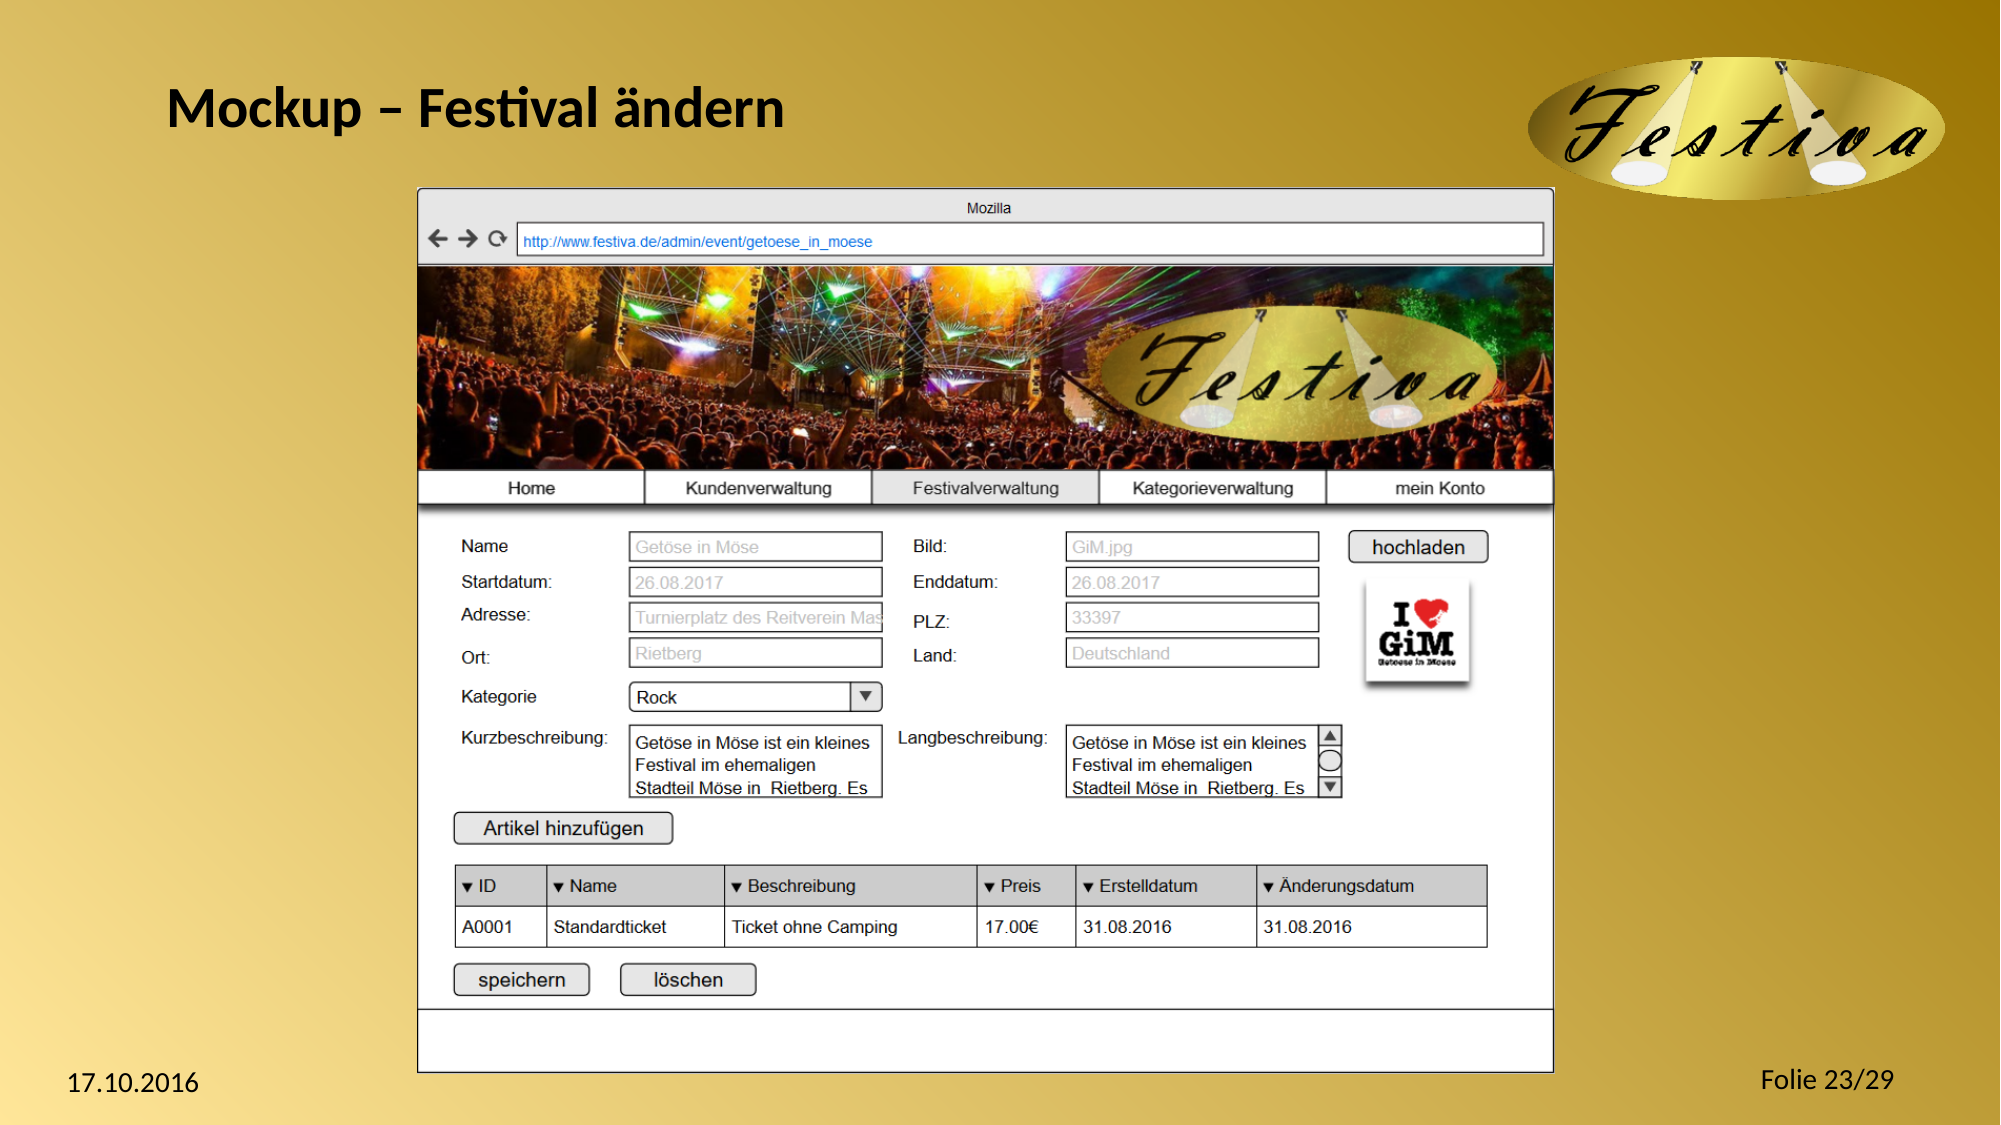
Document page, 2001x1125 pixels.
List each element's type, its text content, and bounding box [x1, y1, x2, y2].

picture [417, 49, 1958, 1074]
text_box Mockup – Festival ändern [151, 62, 1256, 147]
